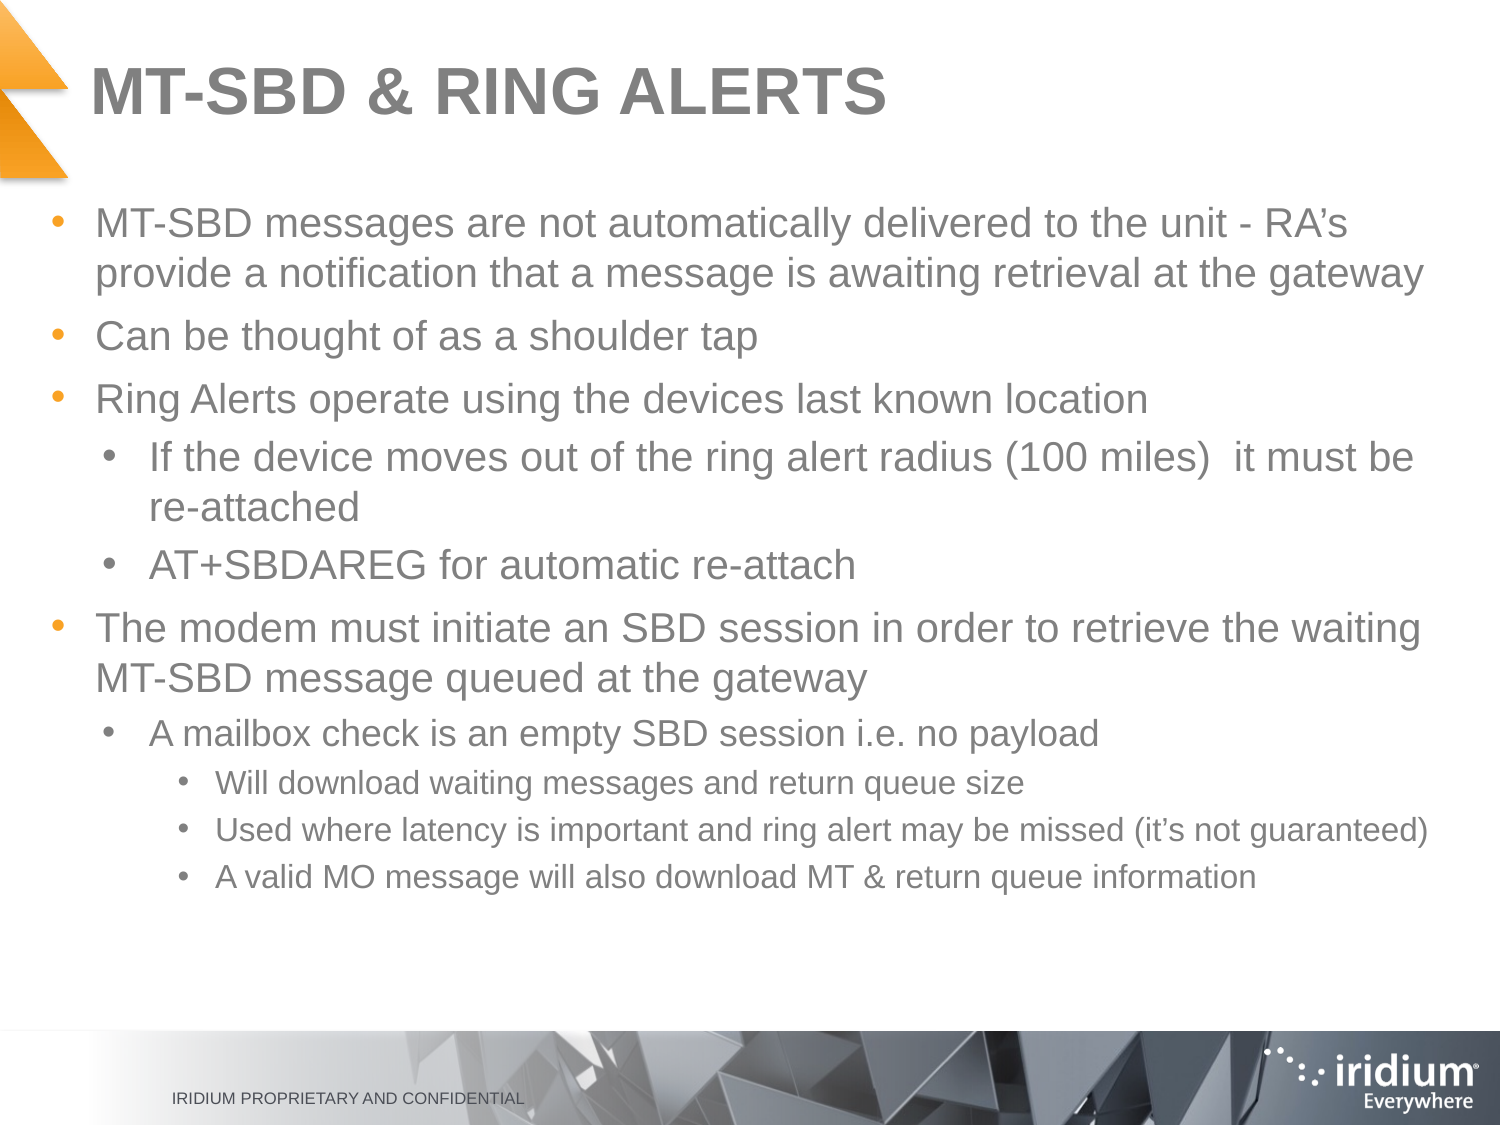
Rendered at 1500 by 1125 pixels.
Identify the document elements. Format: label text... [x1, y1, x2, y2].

text_box MT-SBD messages are not automatically delivered to the unit - RA’s provide a notification that a message is awaiting retrieval at the gateway Can be thought of as a shoulder tap Ring Alerts operate using the devices last known location If the device moves out of the ring alert radius (100 miles) it must be re-attached AT+SBDAREG for automatic re-attach The modem must initiate an SBD session in order to retrieve the waiting MT-SBD message queued at the gateway A mailbox check is an empty SBD session i.e. no payload Will download waiting messages and return queue size Used where latency is important and ring alert may be missed (it’s not guaranteed) A valid MO message will also download MT & return queue information [35, 188, 1464, 1015]
title MT-SBD & RING ALERTS [75, 26, 1425, 149]
footer Iridium Proprietary and Confidential [156, 1055, 632, 1116]
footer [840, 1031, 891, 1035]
picture [1009, 1031, 1500, 1125]
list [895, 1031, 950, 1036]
